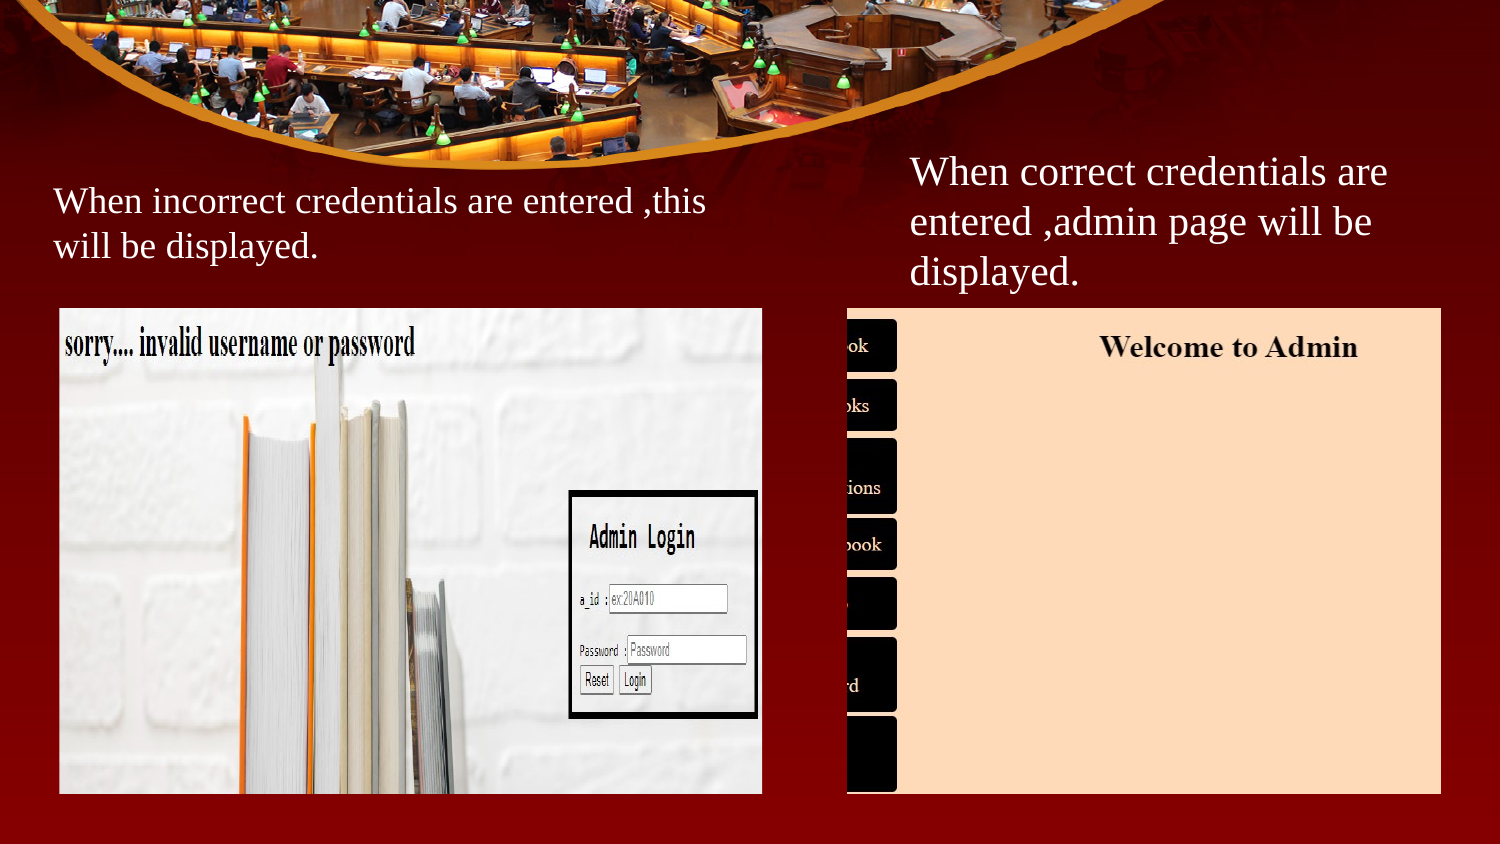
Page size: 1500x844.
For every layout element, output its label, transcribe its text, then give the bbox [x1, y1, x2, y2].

text_box When correct credentials are entered ,admin page will be displayed. [894, 136, 1500, 302]
text_box When incorrect credentials are entered ,this will be displayed. [38, 169, 750, 274]
picture [0, 0, 1500, 844]
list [847, 308, 1441, 794]
